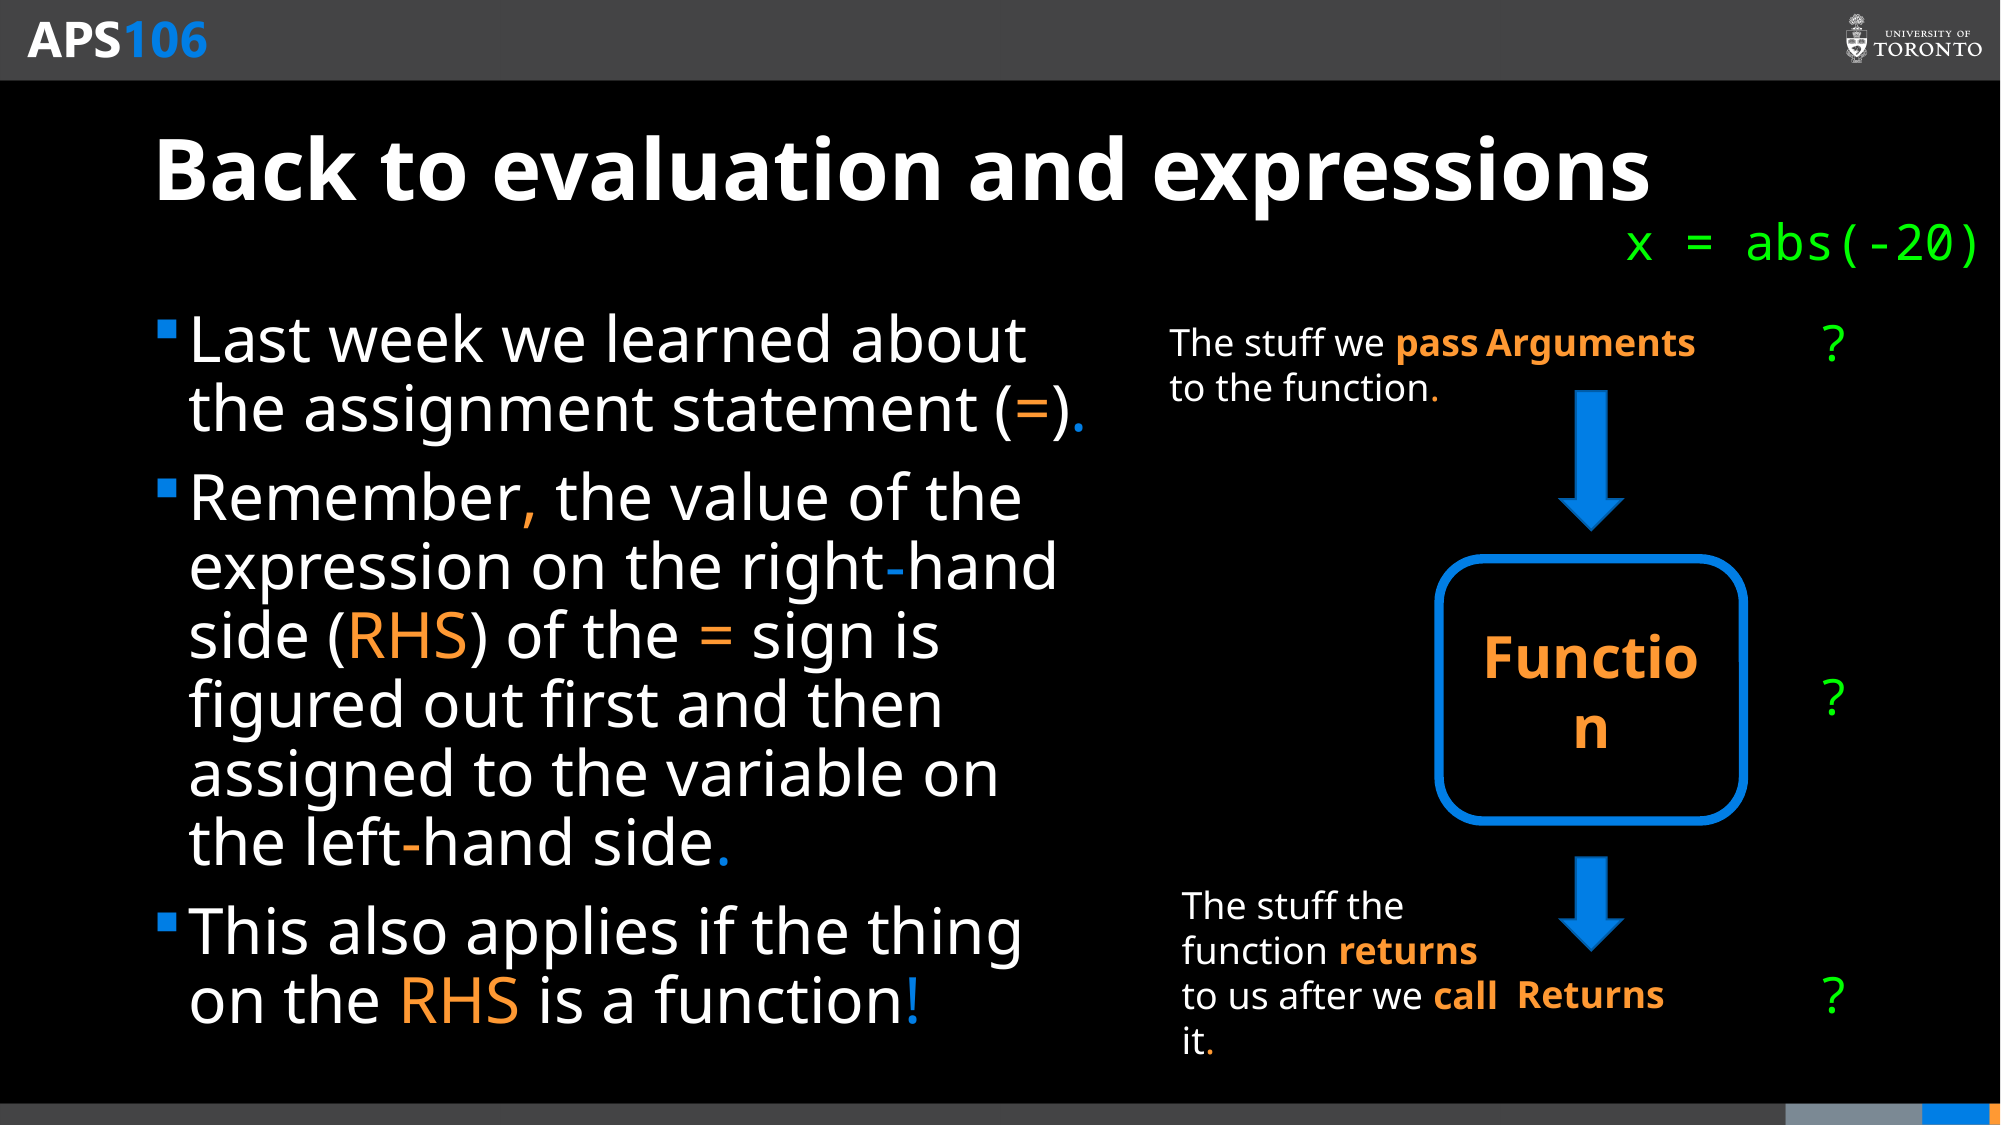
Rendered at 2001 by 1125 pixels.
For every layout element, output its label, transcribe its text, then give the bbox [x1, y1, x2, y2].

picture [0, 0, 2001, 1125]
text_box ? [1803, 955, 1864, 1031]
list Last week we learned about the assignment statement (=). Remember, the value of the expression on the right-hand side (RHS) of the = sign is figured out first and then assigned to the variable on the left-hand side. This also applies if the thing on the RHS is a function! [137, 299, 1110, 1093]
text_box [1557, 390, 1625, 532]
text_box The stuff the function returns to us after we call it. [1166, 874, 1516, 1070]
text_box Returns [1516, 963, 1680, 1024]
title Back to evaluation and expressions [137, 119, 1863, 227]
text_box Arguments [1497, 311, 1711, 371]
text_box ? [1803, 658, 1864, 733]
text_box x = abs(-20) [1609, 203, 2000, 279]
text_box Function [1438, 557, 1745, 823]
text_box The stuff we pass to the function. [1154, 311, 1497, 417]
text_box ? [1803, 303, 1864, 379]
text_box [1557, 856, 1625, 952]
